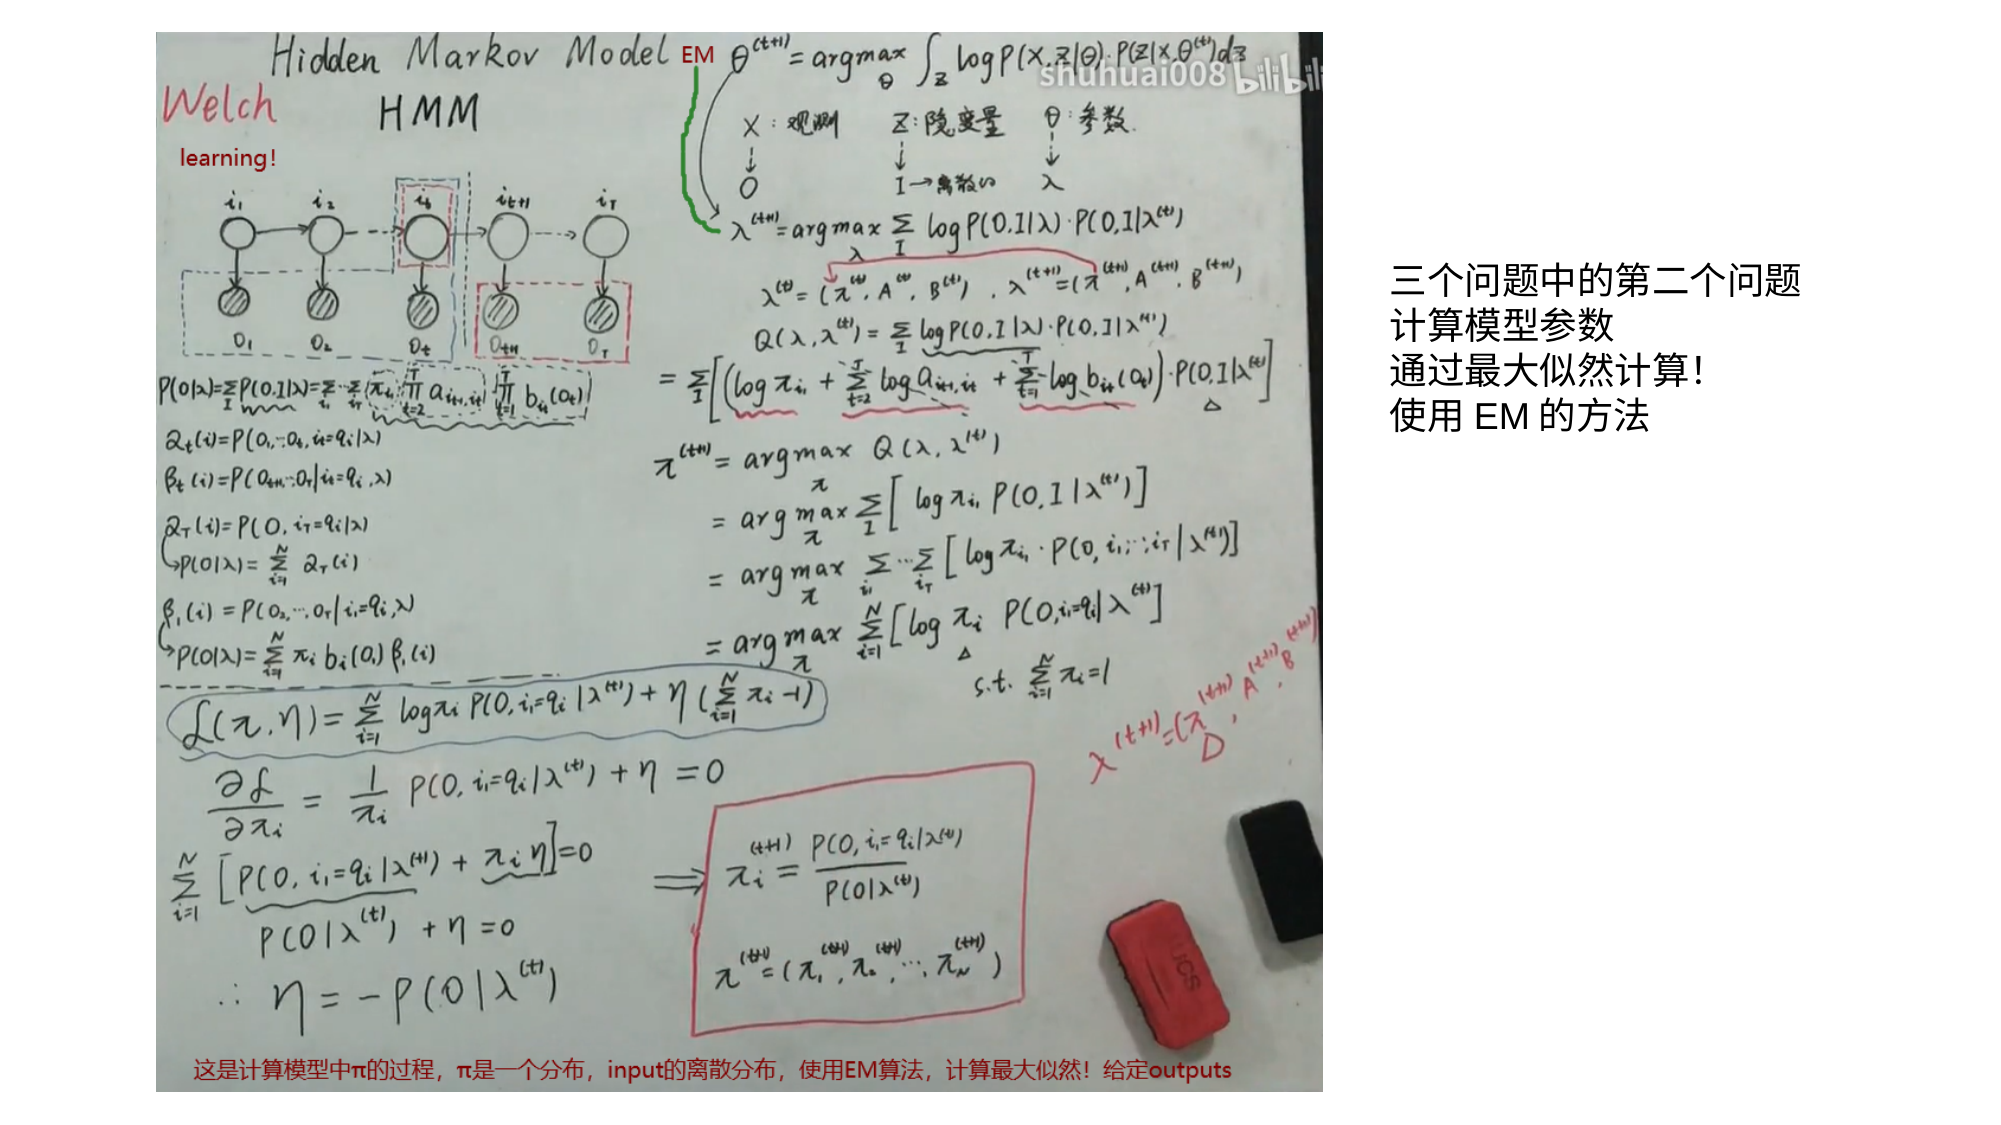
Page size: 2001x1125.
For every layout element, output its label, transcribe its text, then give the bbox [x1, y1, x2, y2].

picture [156, 32, 1323, 1092]
text_box 三个问题中的第二个问题 计算模型参数 通过最大似然计算！ 使用EM的方法 [1375, 249, 1818, 445]
